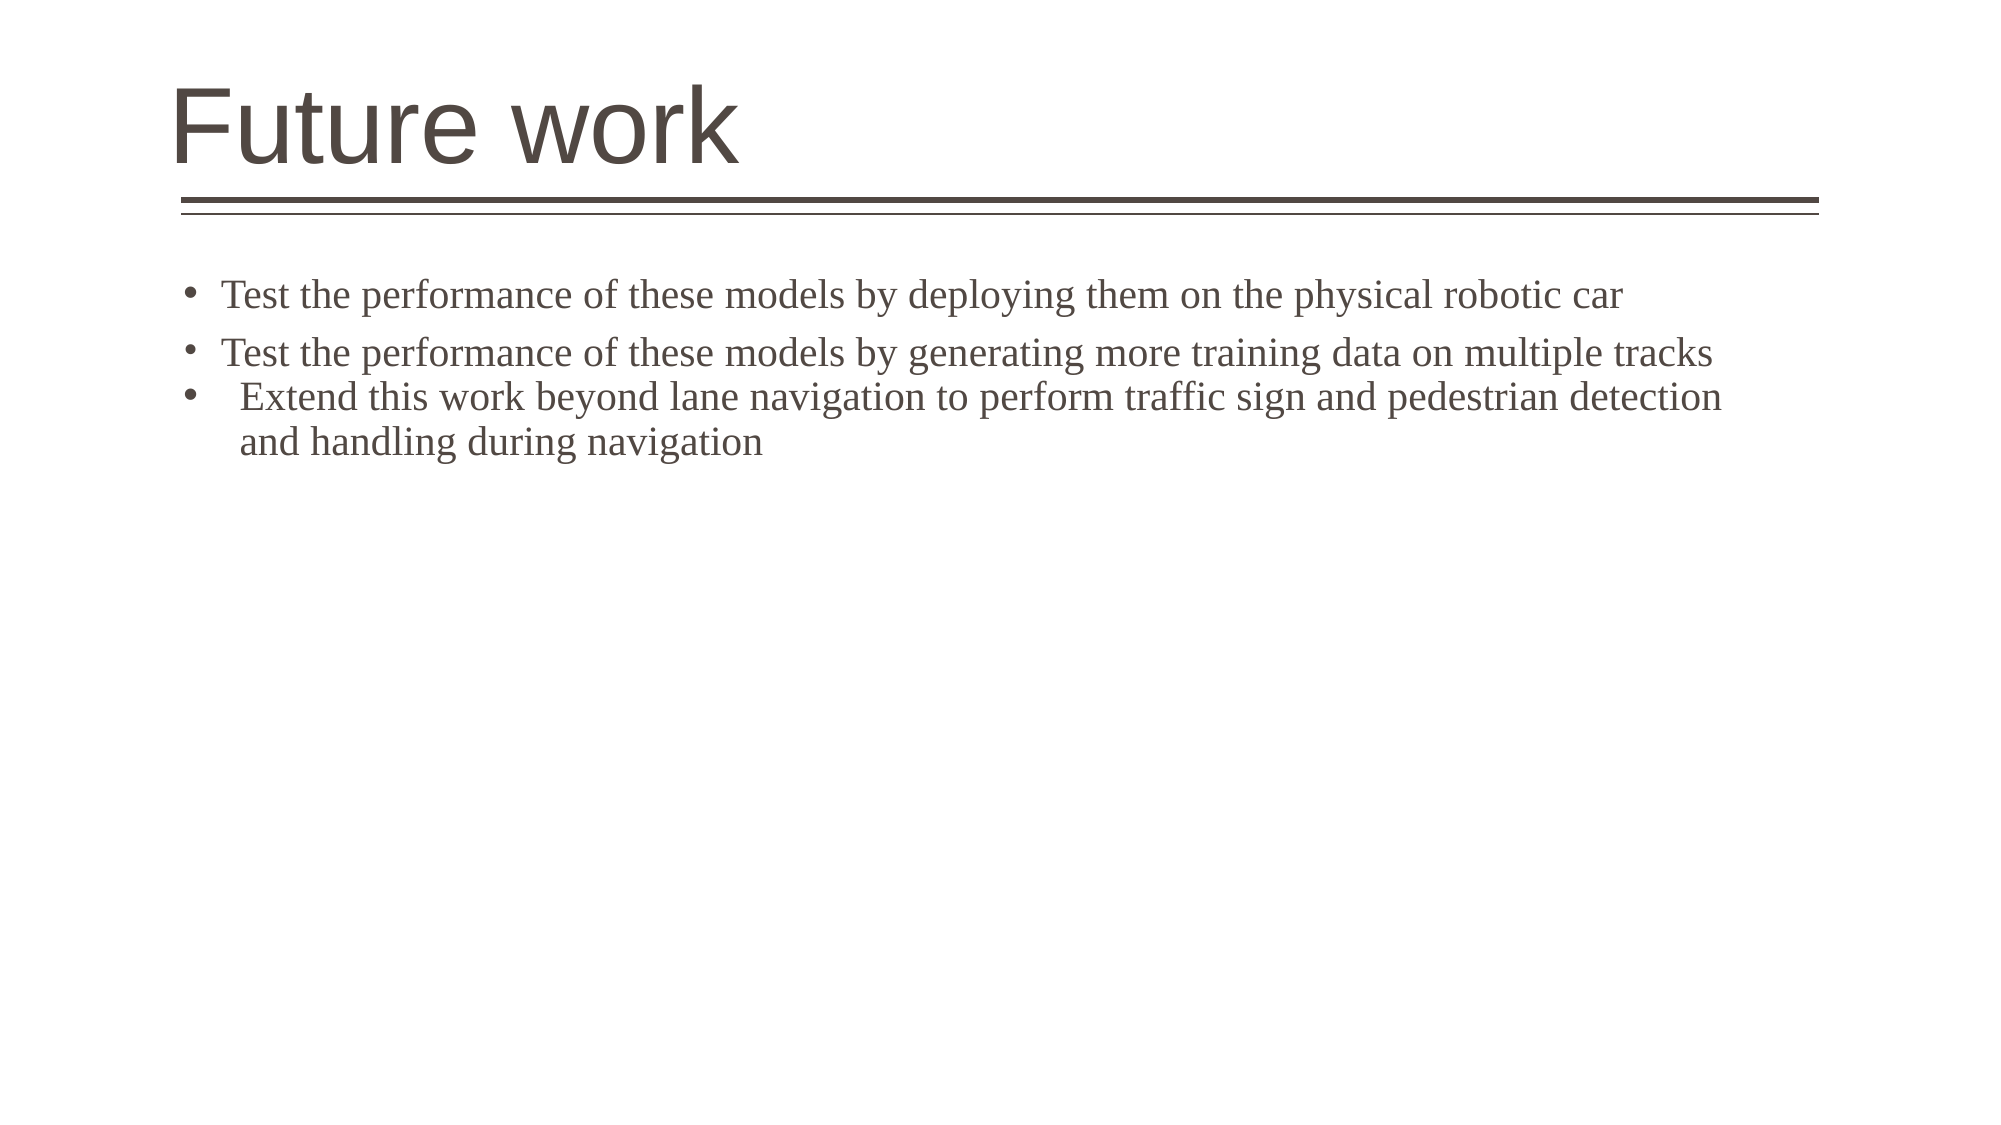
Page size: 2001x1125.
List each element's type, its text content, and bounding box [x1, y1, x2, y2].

text_box Future work [168, 14, 1806, 195]
list Test the performance of these models by deploying them on the physical robotic car Test the performance of these models by generating more training data on multiple tracks Extend this work beyond lane navigation to perform traffic sign and pedestrian detection and handling during navigation [183, 252, 1791, 723]
